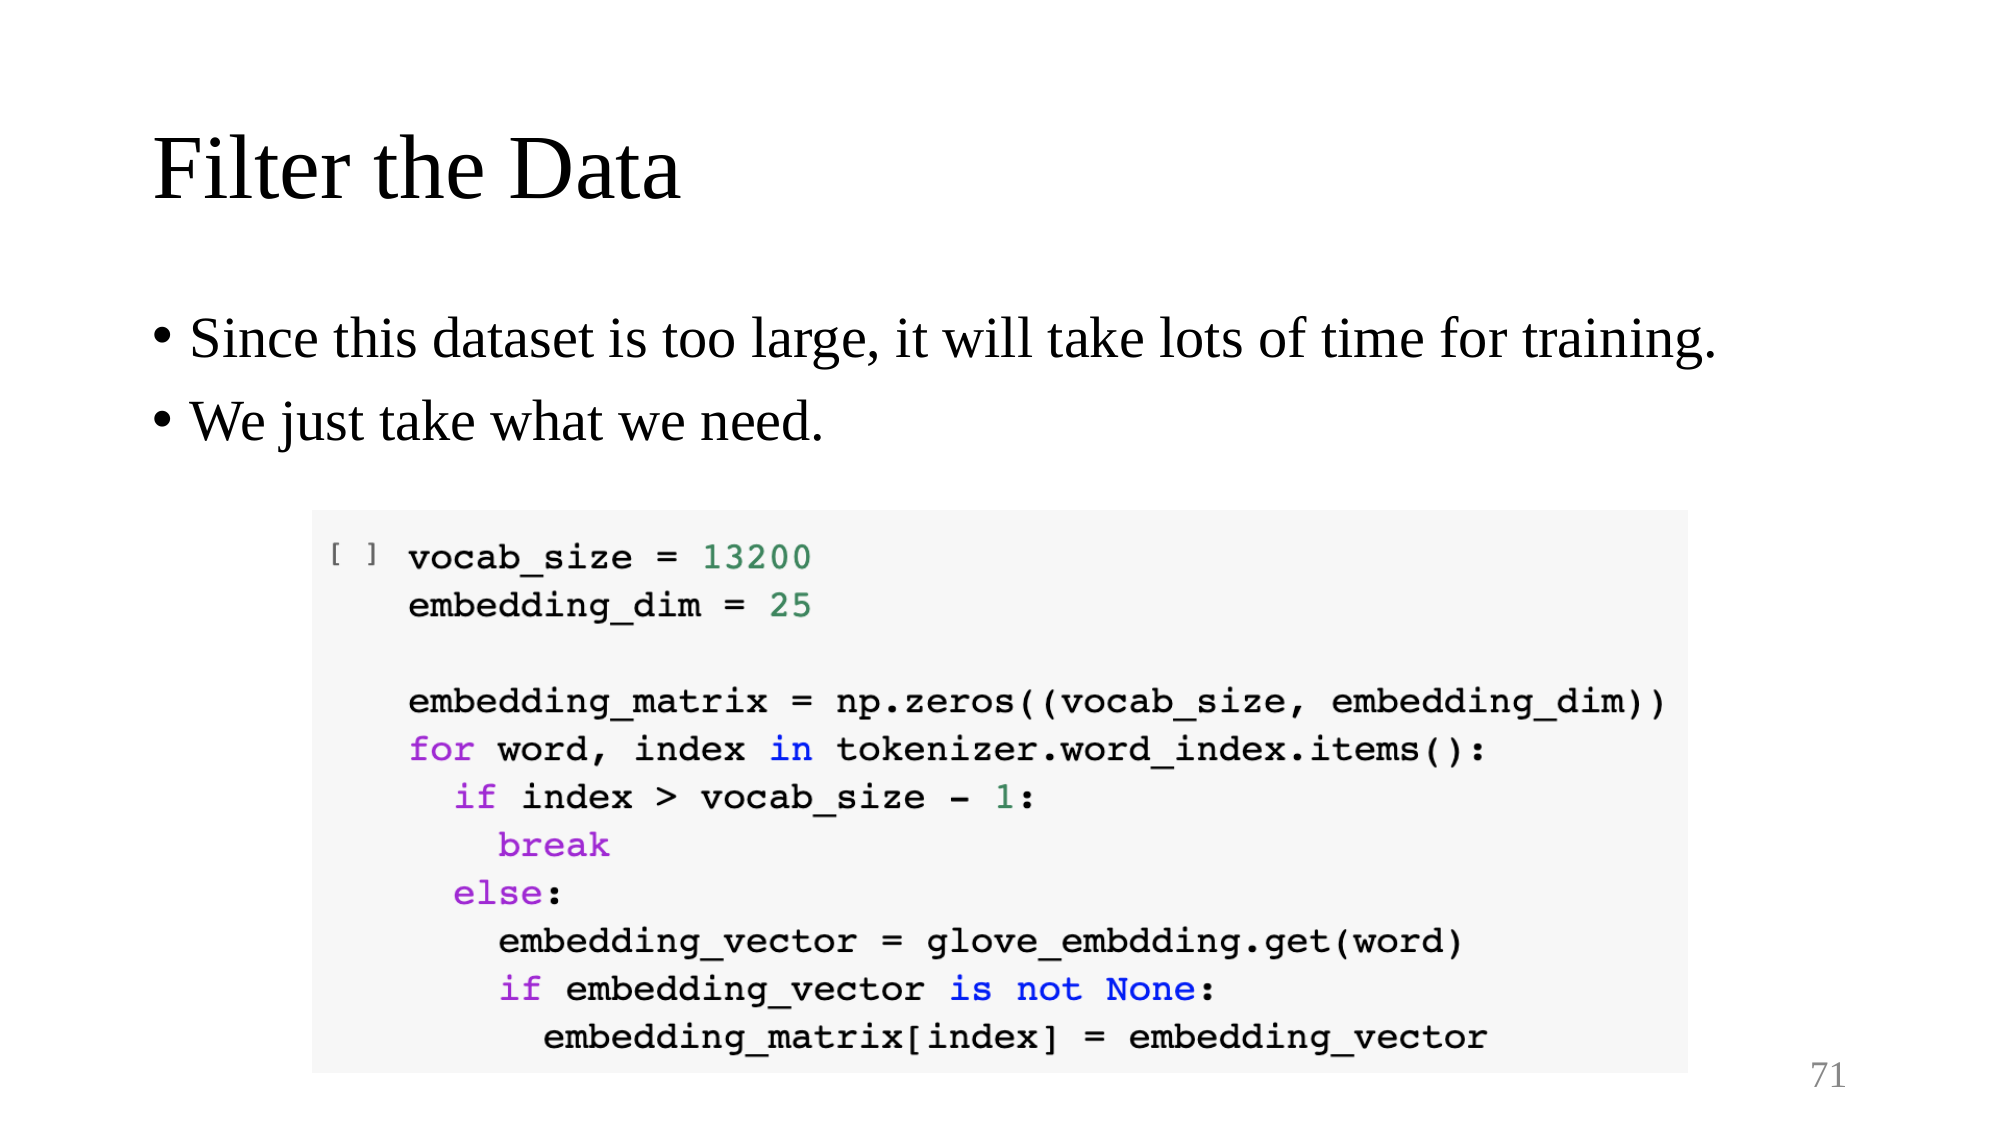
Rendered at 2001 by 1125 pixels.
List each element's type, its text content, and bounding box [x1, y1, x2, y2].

list Since this dataset is too large, it will take lots of time for training. We just take what we need. [137, 299, 1863, 1014]
slide_number 71 [1412, 1042, 1863, 1103]
title Filter the Data [137, 59, 1863, 278]
picture [312, 509, 1688, 1073]
